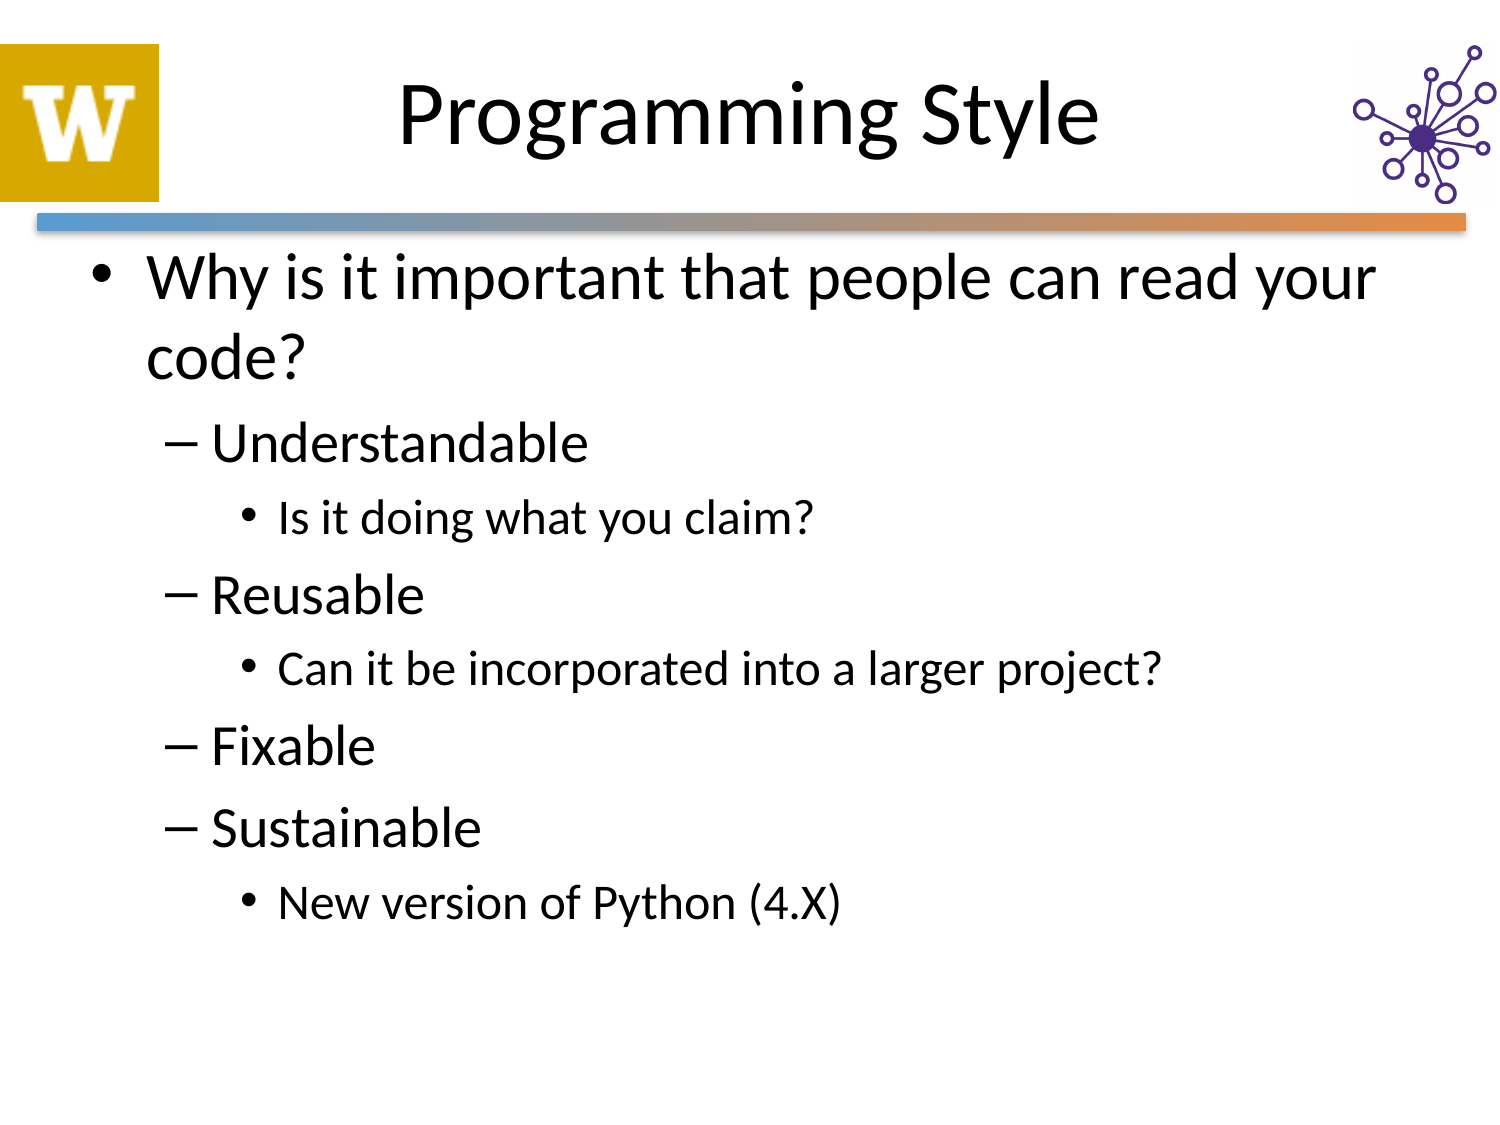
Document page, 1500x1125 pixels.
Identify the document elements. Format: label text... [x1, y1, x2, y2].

title Programming Style [75, 45, 1425, 224]
picture [0, 44, 159, 202]
picture [1425, 45, 1497, 204]
list Why is it important that people can read your code? Understandable Is it doing what you claim? Reusable Can it be incorporated into a larger project? Fixable Sustainable New version of Python (4.X) [75, 224, 1425, 975]
